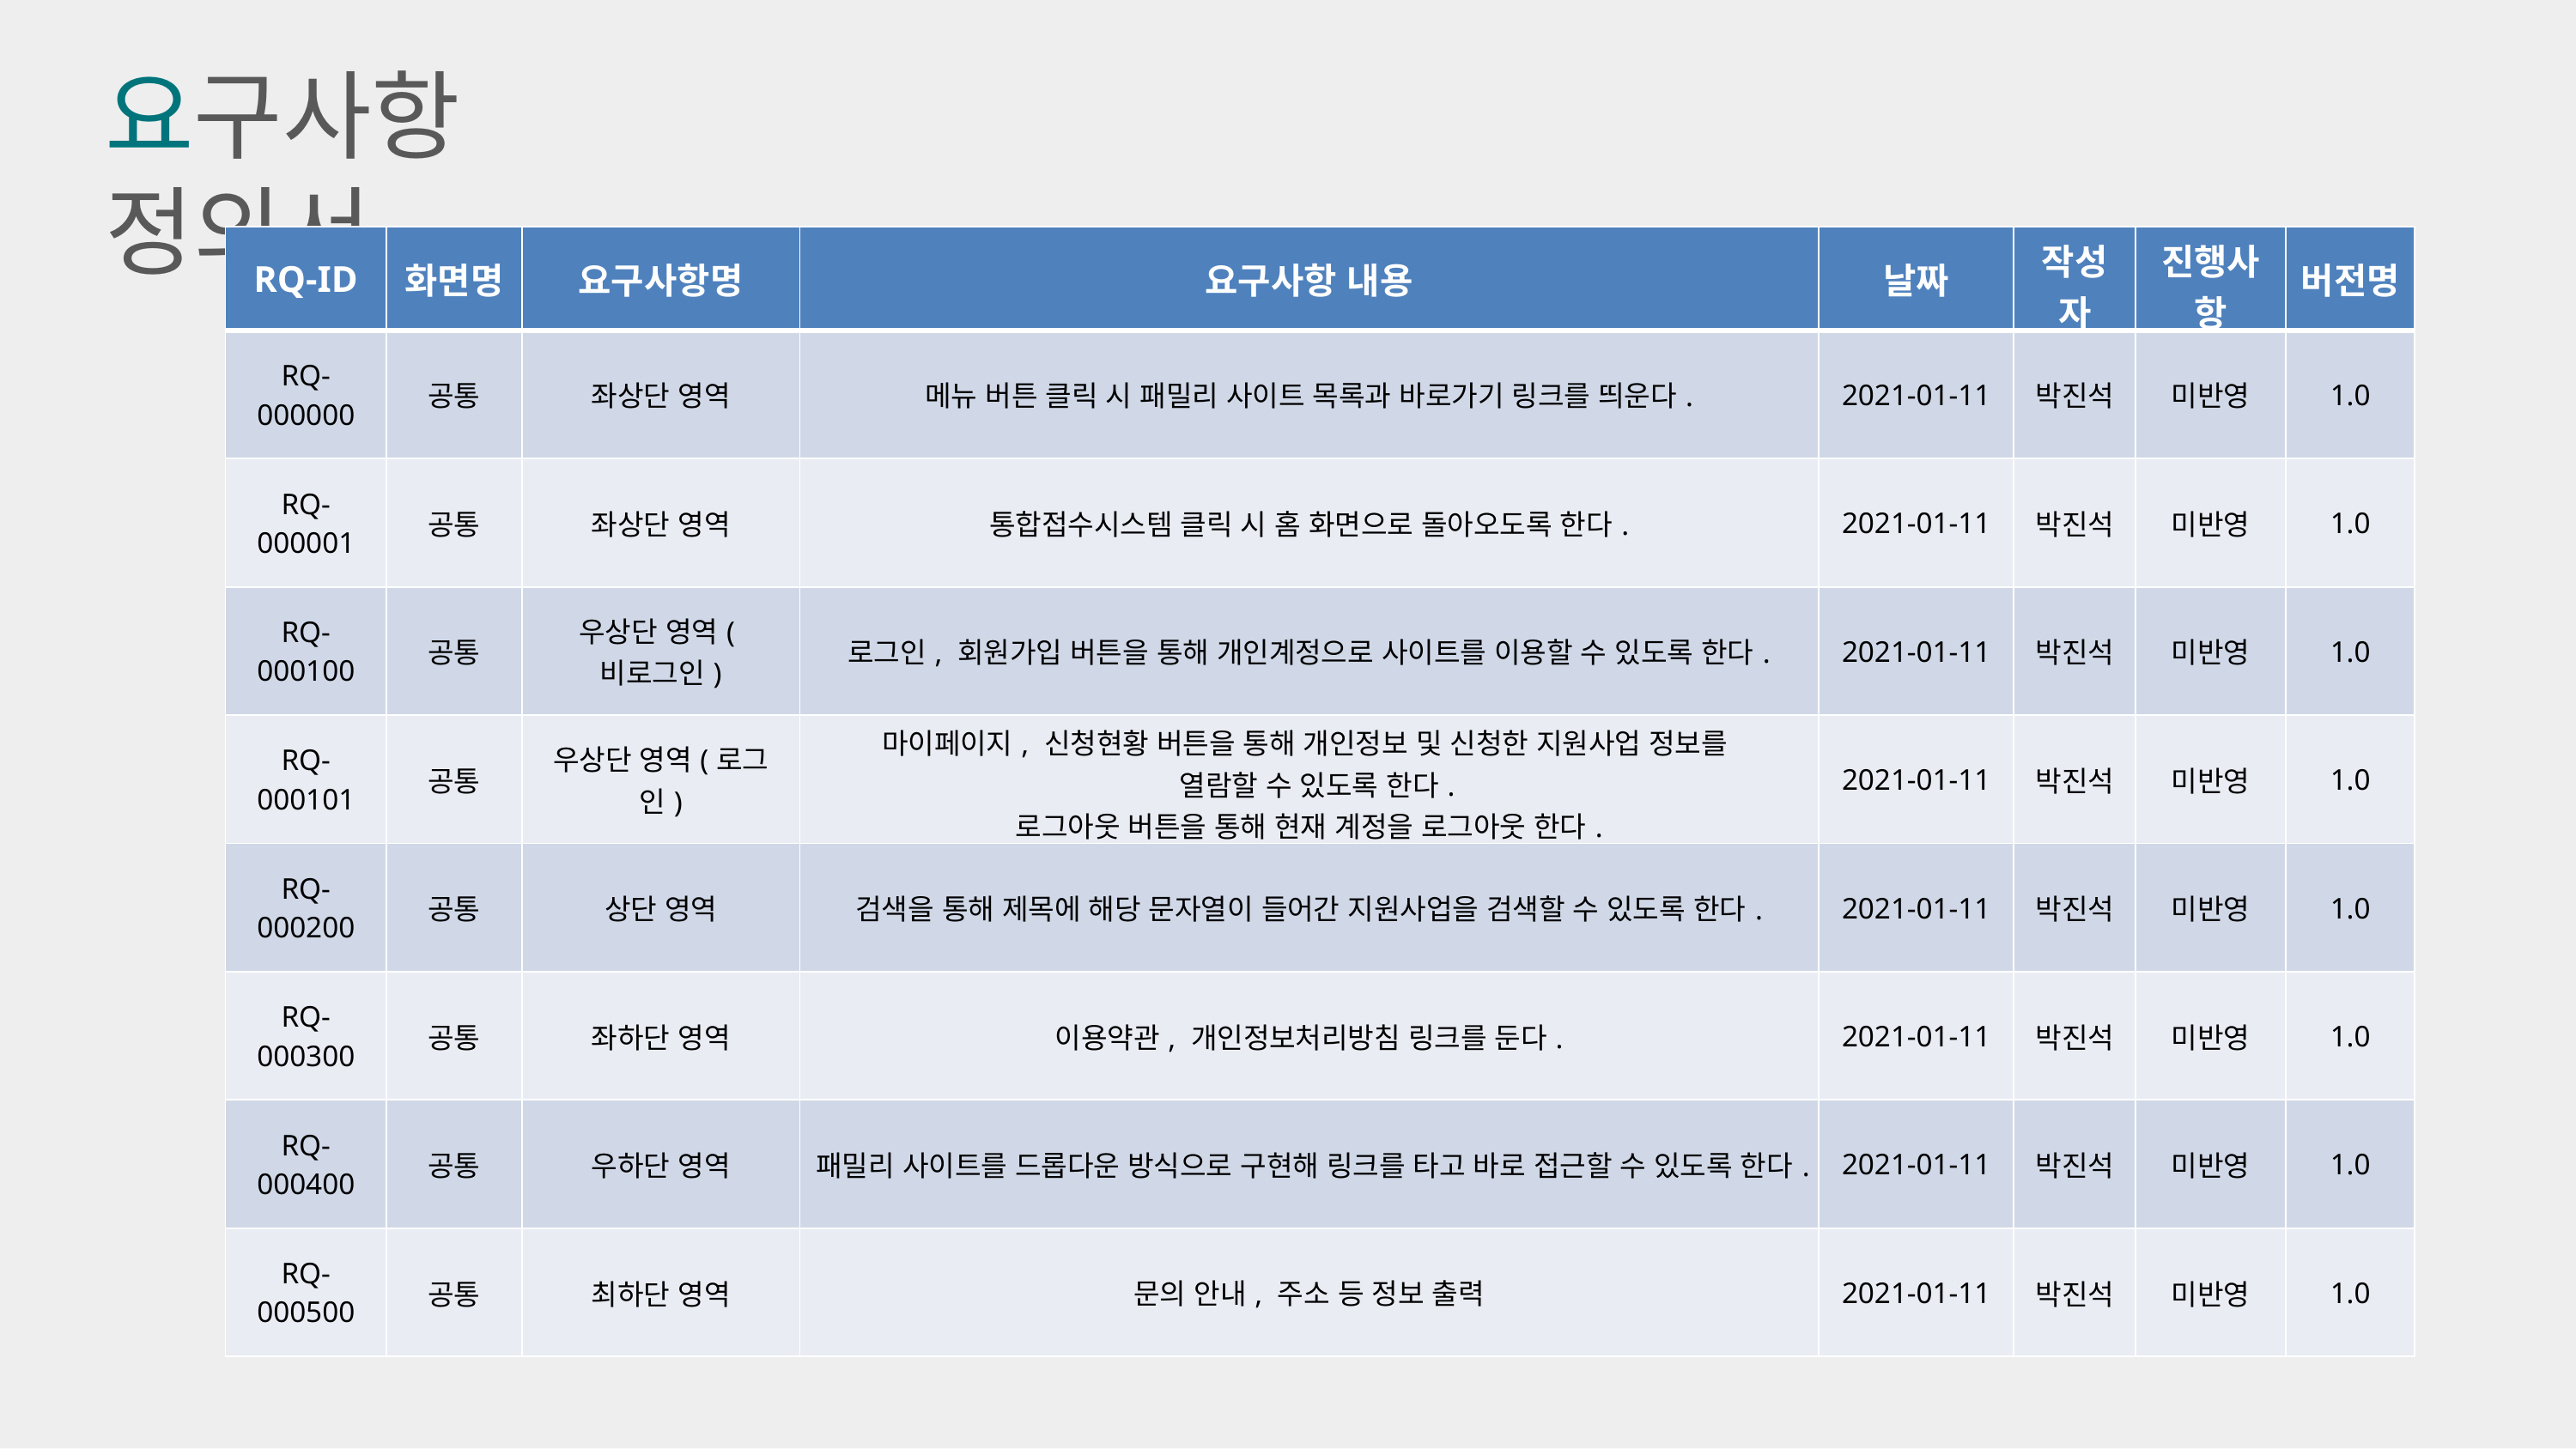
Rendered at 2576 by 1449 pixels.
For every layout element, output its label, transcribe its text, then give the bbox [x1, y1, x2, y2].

table_cell 미반영 [2136, 716, 2285, 843]
table_cell 2021-01-11 [1820, 973, 2013, 1099]
table_cell 박진석 [2014, 1229, 2135, 1355]
table_cell 우하단 영역 [523, 1100, 799, 1228]
table_cell 검색을 통해 제목에 해당 문자열이 들어간 지원사업을 검색할 수 있도록 한다. [800, 844, 1818, 971]
table_header 요구사항명 [523, 227, 799, 328]
table_header 화면명 [387, 227, 521, 328]
table_cell RQ-000500 [226, 1229, 386, 1355]
table_cell 2021-01-11 [1820, 1229, 2013, 1355]
table_cell 공통 [387, 588, 521, 714]
table_header 요구사항 내용 [800, 227, 1818, 328]
table_cell 공통 [387, 459, 521, 586]
table_header 진행사항 [2136, 227, 2285, 328]
table_cell 좌상단 영역 [523, 333, 799, 458]
table_cell 1.0 [2287, 844, 2414, 971]
table_cell 미반영 [2136, 1100, 2285, 1228]
table_header RQ-ID [226, 227, 386, 328]
table_cell 좌하단 영역 [523, 973, 799, 1099]
table_cell 1.0 [2287, 973, 2414, 1099]
table_cell 이용약관, 개인정보처리방침 링크를 둔다. [800, 973, 1818, 1099]
table_cell 박진석 [2014, 973, 2135, 1099]
table_cell 패밀리 사이트를 드롭다운 방식으로 구현해 링크를 타고 바로 접근할 수 있도록 한다. [800, 1100, 1818, 1228]
table_cell 우상단 영역(비로그인) [523, 588, 799, 714]
text_box [0, 0, 2576, 1449]
table_cell 박진석 [2014, 844, 2135, 971]
table_cell 1.0 [2287, 1100, 2414, 1228]
table_cell 2021-01-11 [1820, 588, 2013, 714]
table_cell 2021-01-11 [1820, 459, 2013, 586]
table_cell 미반영 [2136, 459, 2285, 586]
table_cell 공통 [387, 716, 521, 843]
table_cell RQ-000100 [226, 588, 386, 714]
table_cell 문의 안내, 주소 등 정보 출력 [800, 1229, 1818, 1355]
table_cell 공통 [387, 333, 521, 458]
table_cell 박진석 [2014, 333, 2135, 458]
table_cell 통합접수시스템 클릭 시 홈 화면으로 돌아오도록 한다. [800, 459, 1818, 586]
table_cell 메뉴 버튼 클릭 시 패밀리 사이트 목록과 바로가기 링크를 띄운다. [800, 333, 1818, 458]
table_cell 마이페이지, 신청현황 버튼을 통해 개인정보 및 신청한 지원사업 정보를 열람할 수 있도록 한다. 로그아웃 버튼을 통해 현재 계정을 로그아웃 한다. [800, 716, 1818, 843]
text_box 요구사항 정의서 [92, 48, 726, 293]
table_cell RQ-000101 [226, 716, 386, 843]
table_cell 박진석 [2014, 459, 2135, 586]
table_cell 1.0 [2287, 588, 2414, 714]
table_cell 미반영 [2136, 333, 2285, 458]
table_cell 로그인, 회원가입 버튼을 통해 개인계정으로 사이트를 이용할 수 있도록 한다. [800, 588, 1818, 714]
table_cell 1.0 [2287, 1229, 2414, 1355]
table_cell 좌상단 영역 [523, 459, 799, 586]
table_cell 1.0 [2287, 459, 2414, 586]
table_cell 2021-01-11 [1820, 844, 2013, 971]
table_cell 우상단 영역(로그인) [523, 716, 799, 843]
table_cell RQ-000300 [226, 973, 386, 1099]
table_header 버전명 [2287, 227, 2414, 328]
table_cell 공통 [387, 844, 521, 971]
table_cell 미반영 [2136, 973, 2285, 1099]
table_cell 공통 [387, 1100, 521, 1228]
table_cell 미반영 [2136, 1229, 2285, 1355]
table_cell 공통 [387, 1229, 521, 1355]
table_cell 공통 [387, 973, 521, 1099]
table_cell 1.0 [2287, 333, 2414, 458]
table_cell RQ-000200 [226, 844, 386, 971]
table_cell 2021-01-11 [1820, 1100, 2013, 1228]
table_header 작성자 [2014, 227, 2135, 328]
table_cell RQ-000001 [226, 459, 386, 586]
table_cell 2021-01-11 [1820, 333, 2013, 458]
table_cell RQ-000400 [226, 1100, 386, 1228]
table_cell 미반영 [2136, 844, 2285, 971]
table_cell 상단 영역 [523, 844, 799, 971]
table_cell 박진석 [2014, 588, 2135, 714]
table_header 날짜 [1820, 227, 2013, 328]
table_cell RQ-000000 [226, 333, 386, 458]
table_cell 박진석 [2014, 1100, 2135, 1228]
table_cell 최하단 영역 [523, 1229, 799, 1355]
table_cell 미반영 [2136, 588, 2285, 714]
table_cell 1.0 [2287, 716, 2414, 843]
table_cell 박진석 [2014, 716, 2135, 843]
table_cell 2021-01-11 [1820, 716, 2013, 843]
